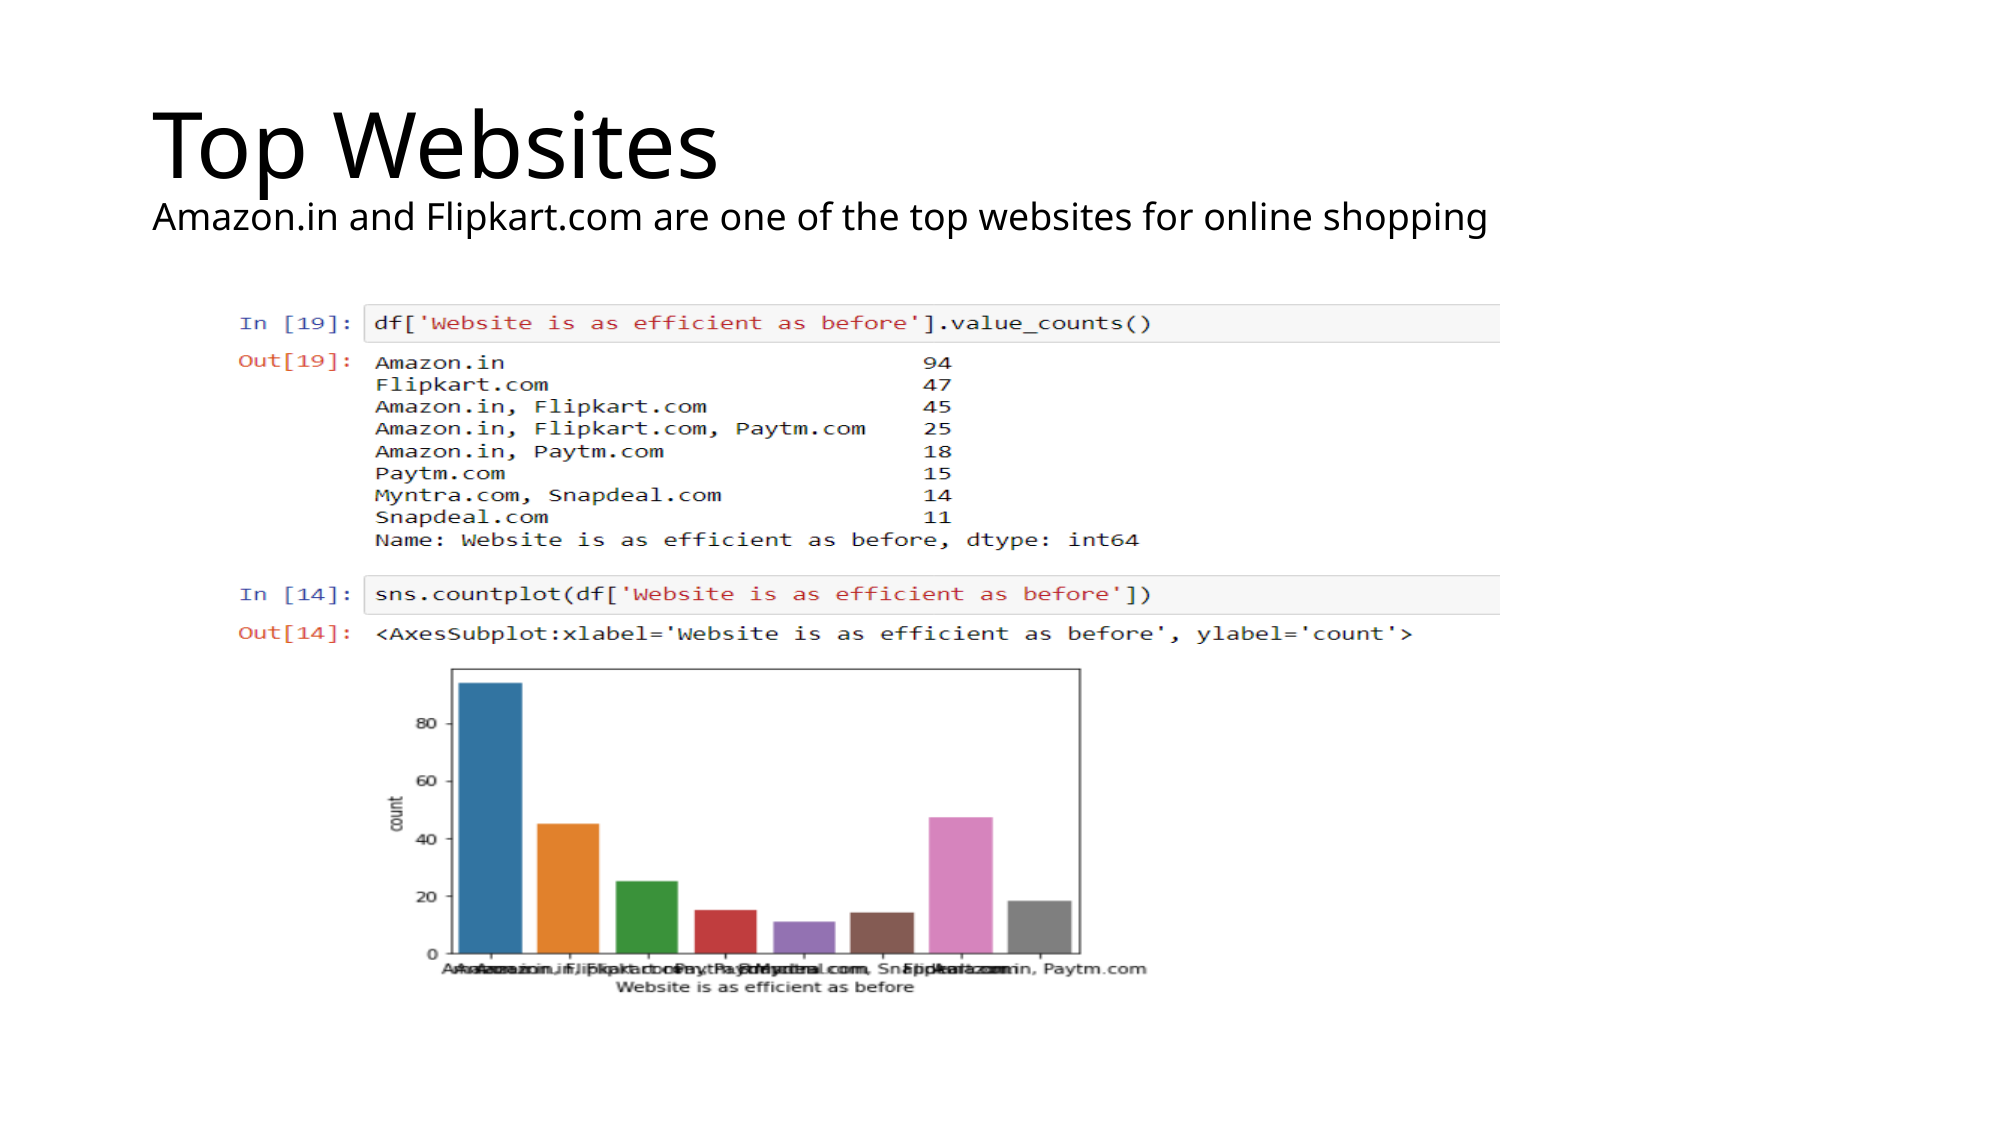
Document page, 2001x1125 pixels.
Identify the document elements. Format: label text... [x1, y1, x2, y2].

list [226, 299, 1500, 1014]
title Top Websites Amazon.in and Flipkart.com are one of the top websites for online shopping [137, 59, 1863, 278]
